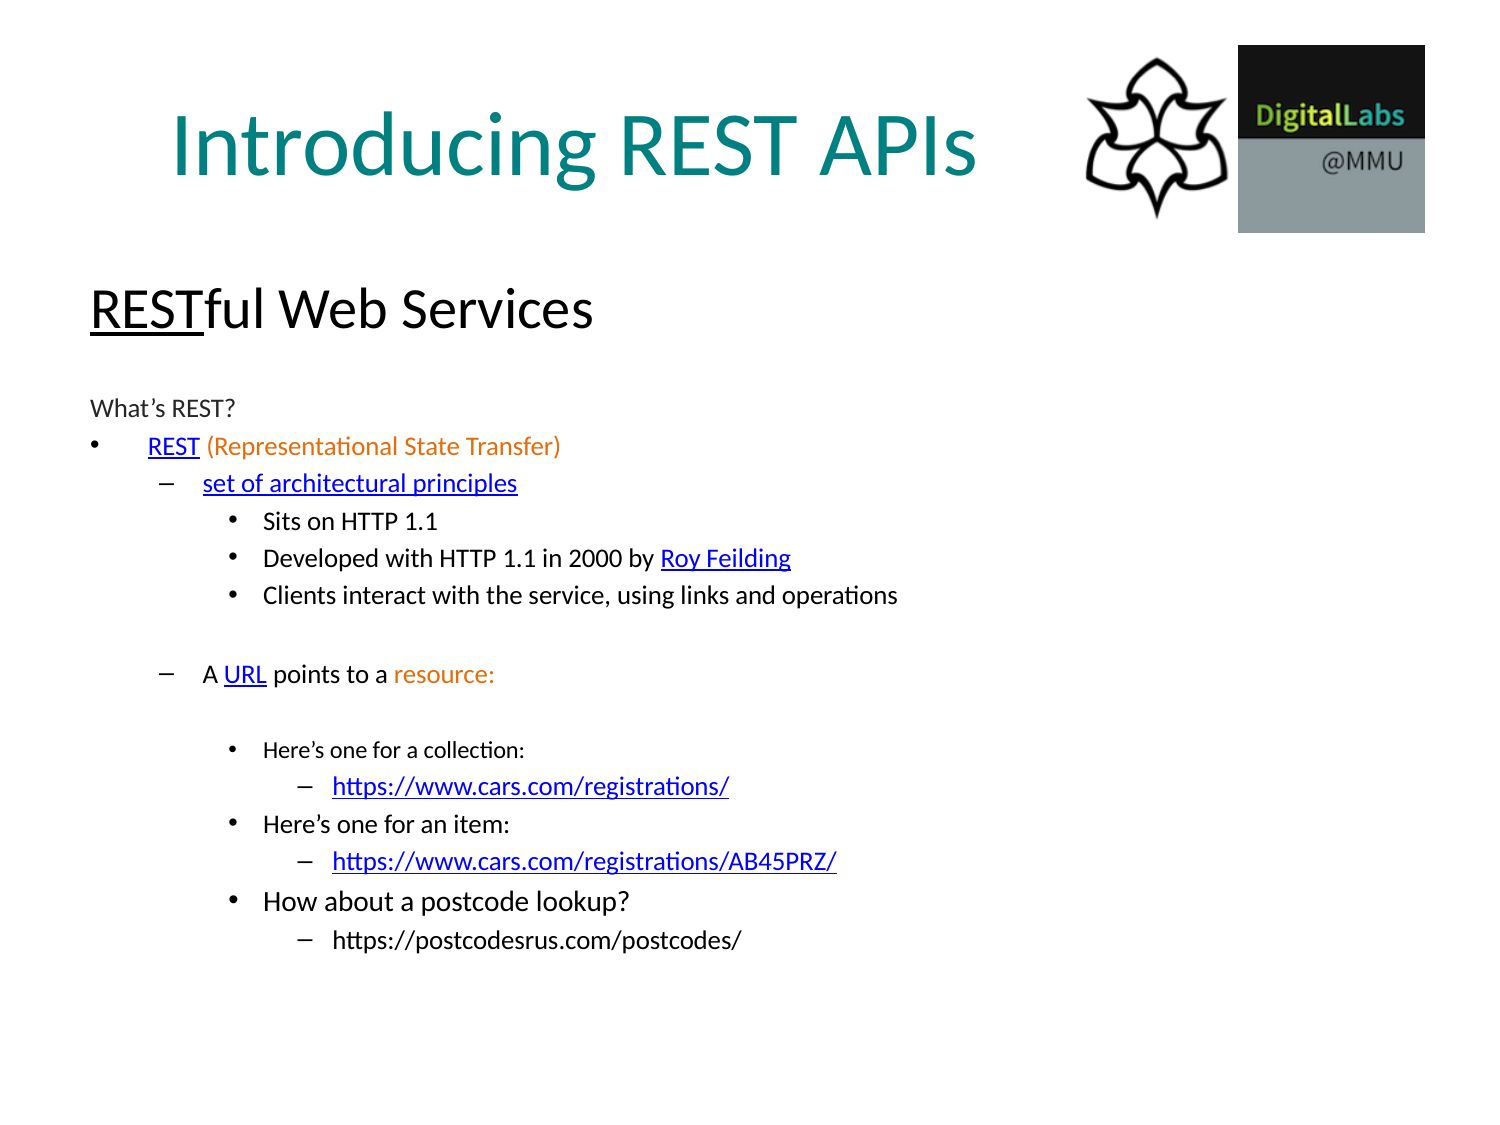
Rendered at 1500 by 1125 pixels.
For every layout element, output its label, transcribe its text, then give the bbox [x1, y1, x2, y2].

text_box RESTful Web Services [74, 262, 1425, 384]
list What’s REST? REST (Representational State Transfer) set of architectural principles Sits on HTTP 1.1 Developed with HTTP 1.1 in 2000 by Roy Feilding Clients interact with the service, using links and operations A URL points to a resource: Here’s one for a collection: https://www.cars.com/registrations/ Here’s one for an item: https://www.cars.com/registrations/AB45PRZ/ How about a postcode lookup? https://postcodesrus.com/postcodes/ [75, 384, 1425, 1005]
title Introducing REST APIs [75, 45, 1075, 233]
picture [1075, 45, 1425, 233]
